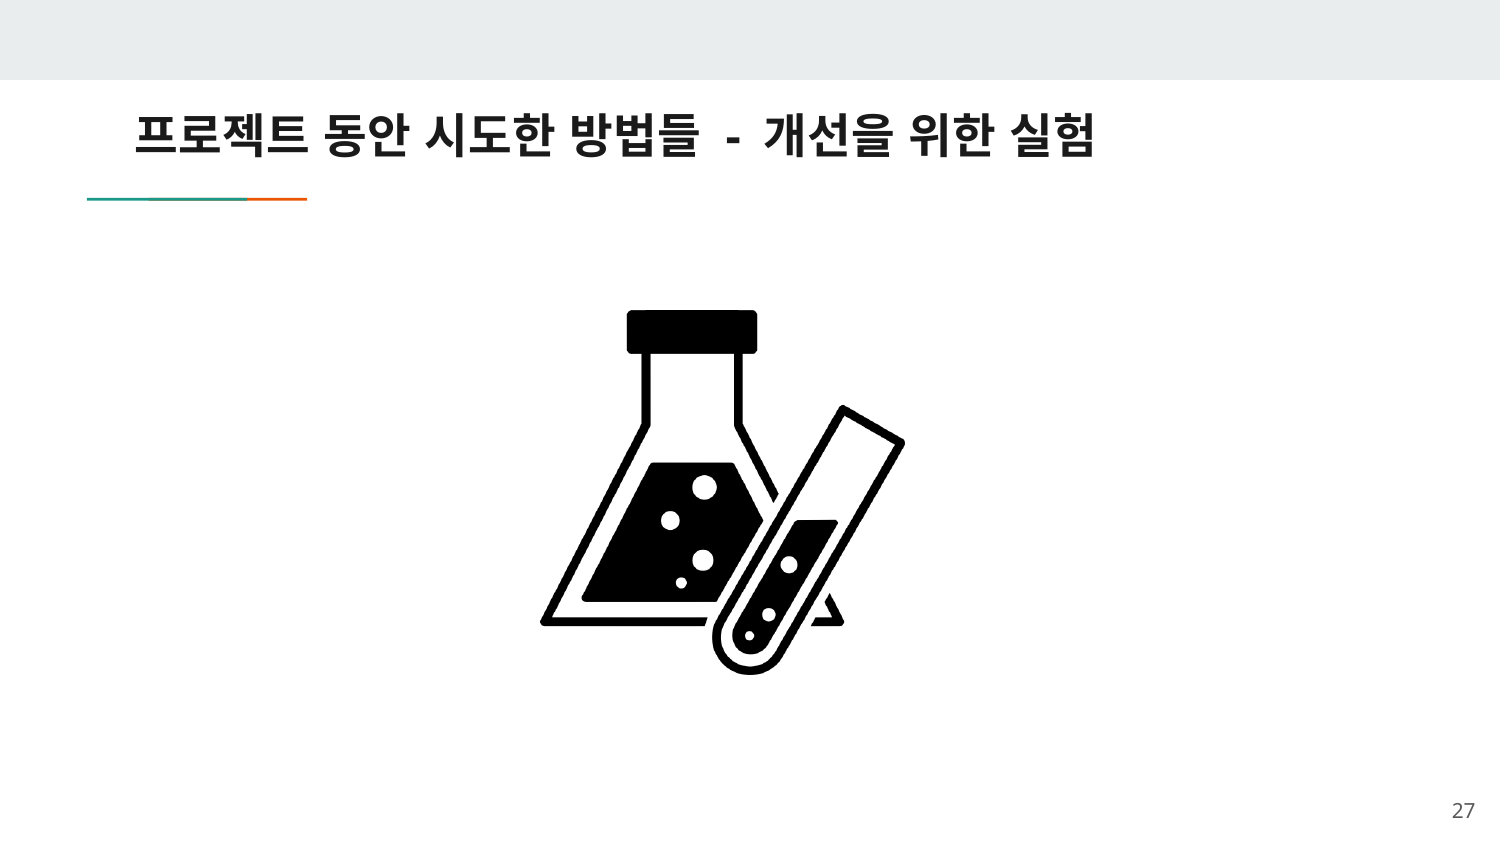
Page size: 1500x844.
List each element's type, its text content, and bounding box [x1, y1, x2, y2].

title 프로젝트 동안 시도한 방법들 - 개선을 위한 실험 [119, 90, 1381, 179]
picture [539, 310, 905, 676]
slide_number 27 [1400, 779, 1491, 844]
